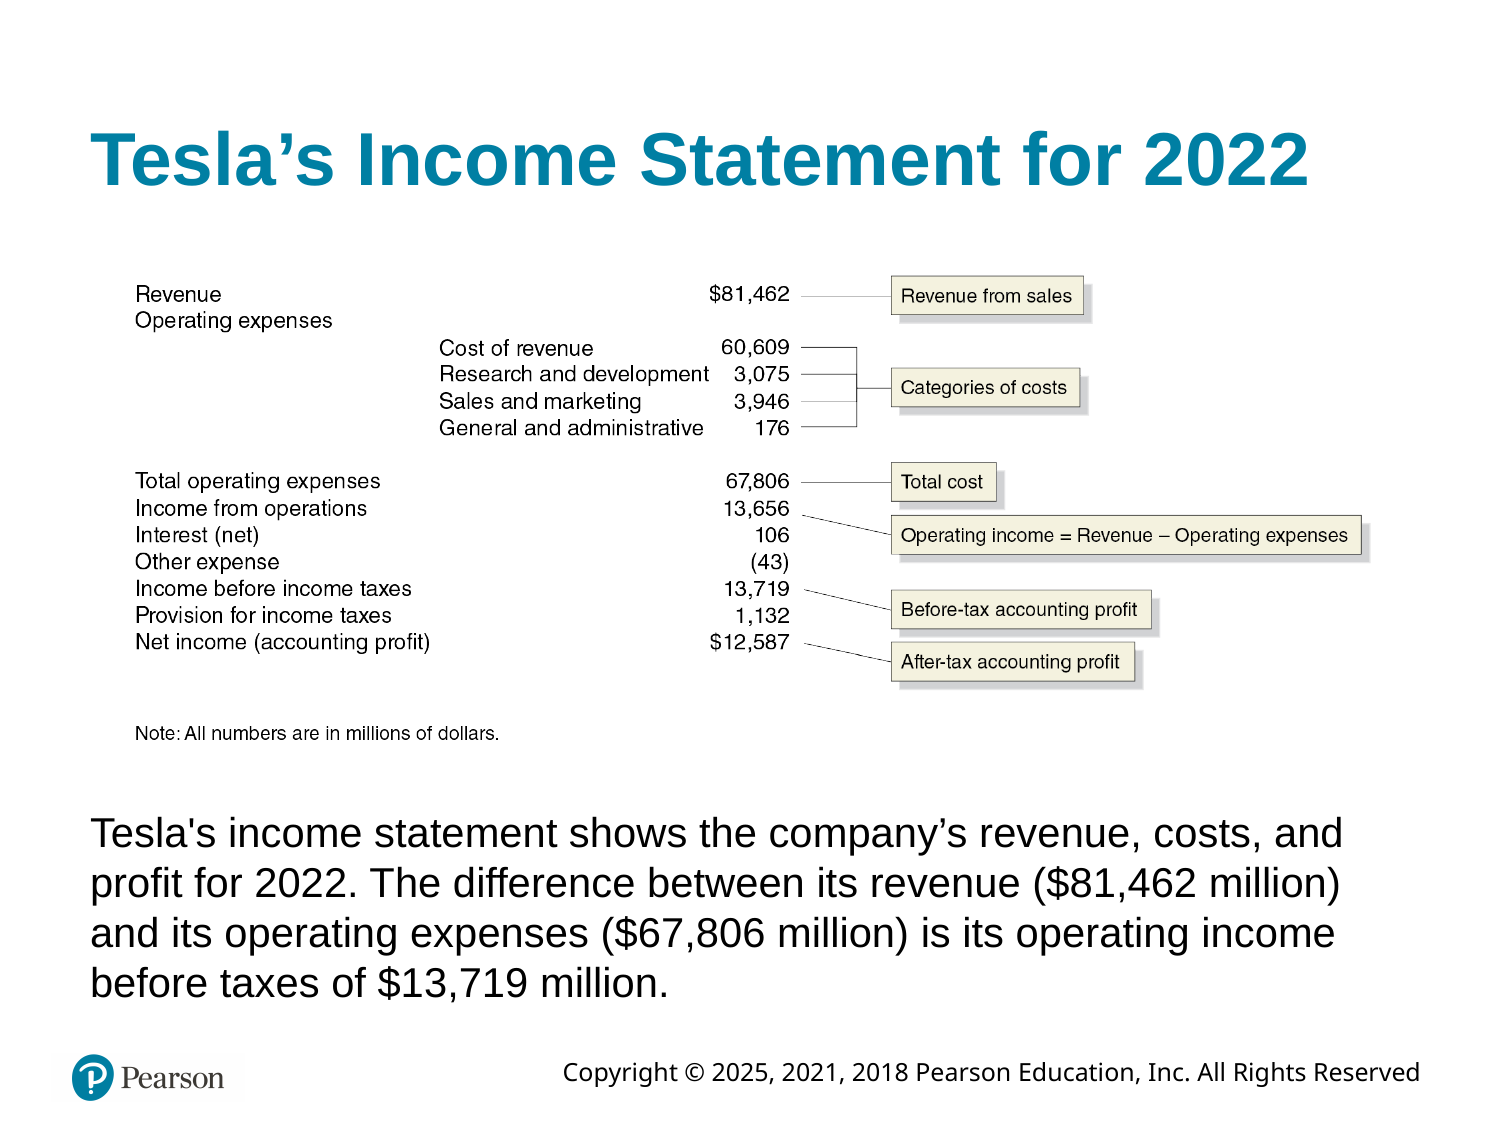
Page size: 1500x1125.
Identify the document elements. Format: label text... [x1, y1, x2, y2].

picture [124, 268, 1375, 752]
list Tesla's income statement shows the company’s revenue, costs, and profit for 2022. The difference between its revenue ($81,462 million) and its operating expenses ($67,806 million) is its operating income before taxes of $13,719 million. [75, 790, 1425, 1024]
title Tesla’s Income Statement for 2022 [75, 35, 1425, 216]
picture [51, 1053, 245, 1102]
